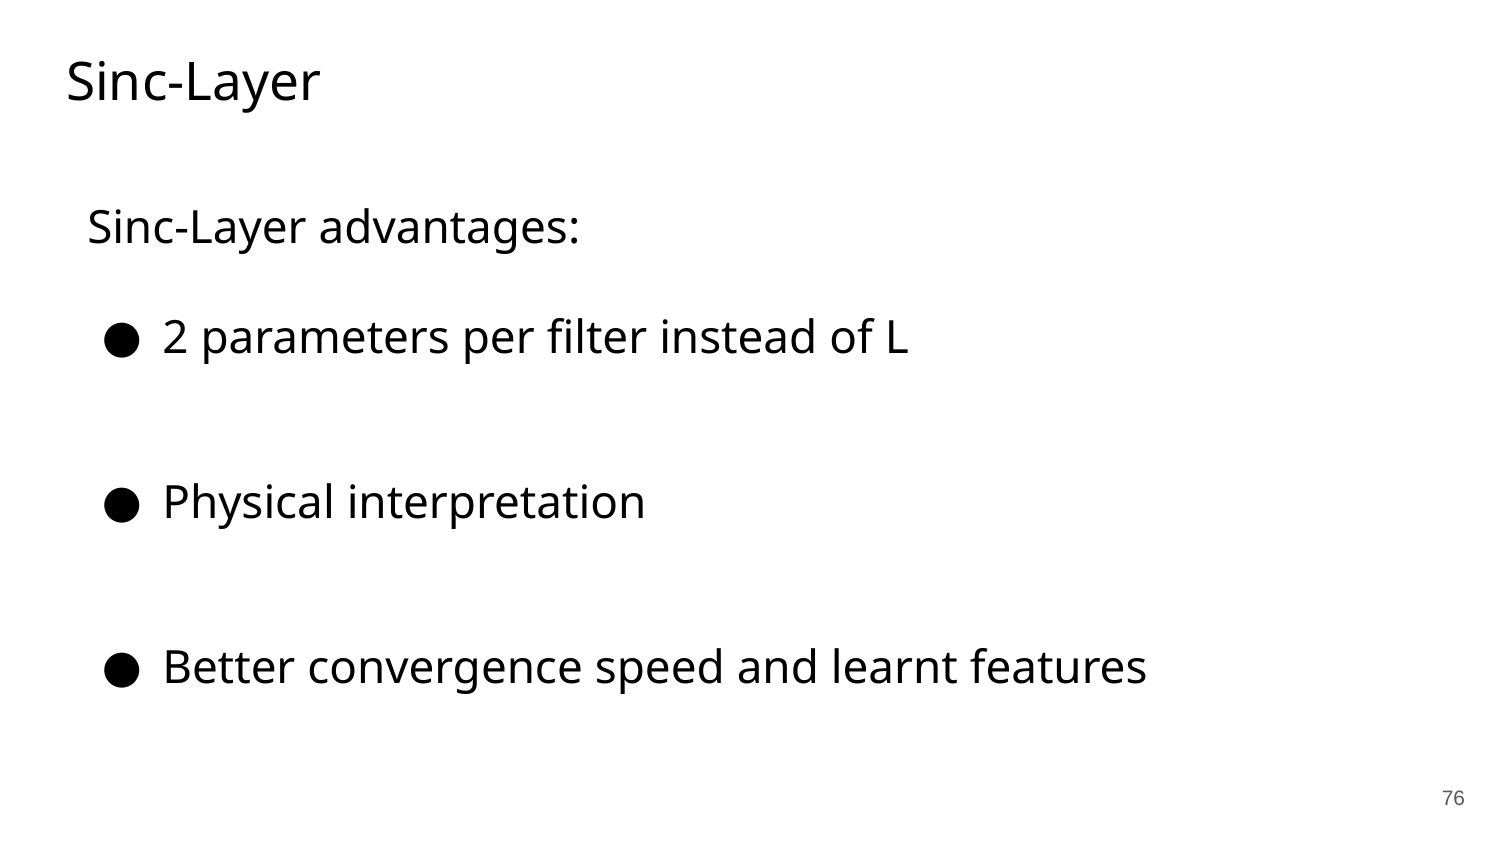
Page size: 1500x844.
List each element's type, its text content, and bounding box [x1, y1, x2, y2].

title Sinc-Layer [51, 32, 1449, 127]
text_box Sinc-Layer advantages: 2 parameters per filter instead of L Physical interpretation Better convergence speed and learnt features [72, 182, 1428, 748]
slide_number ‹#› [1389, 764, 1480, 830]
